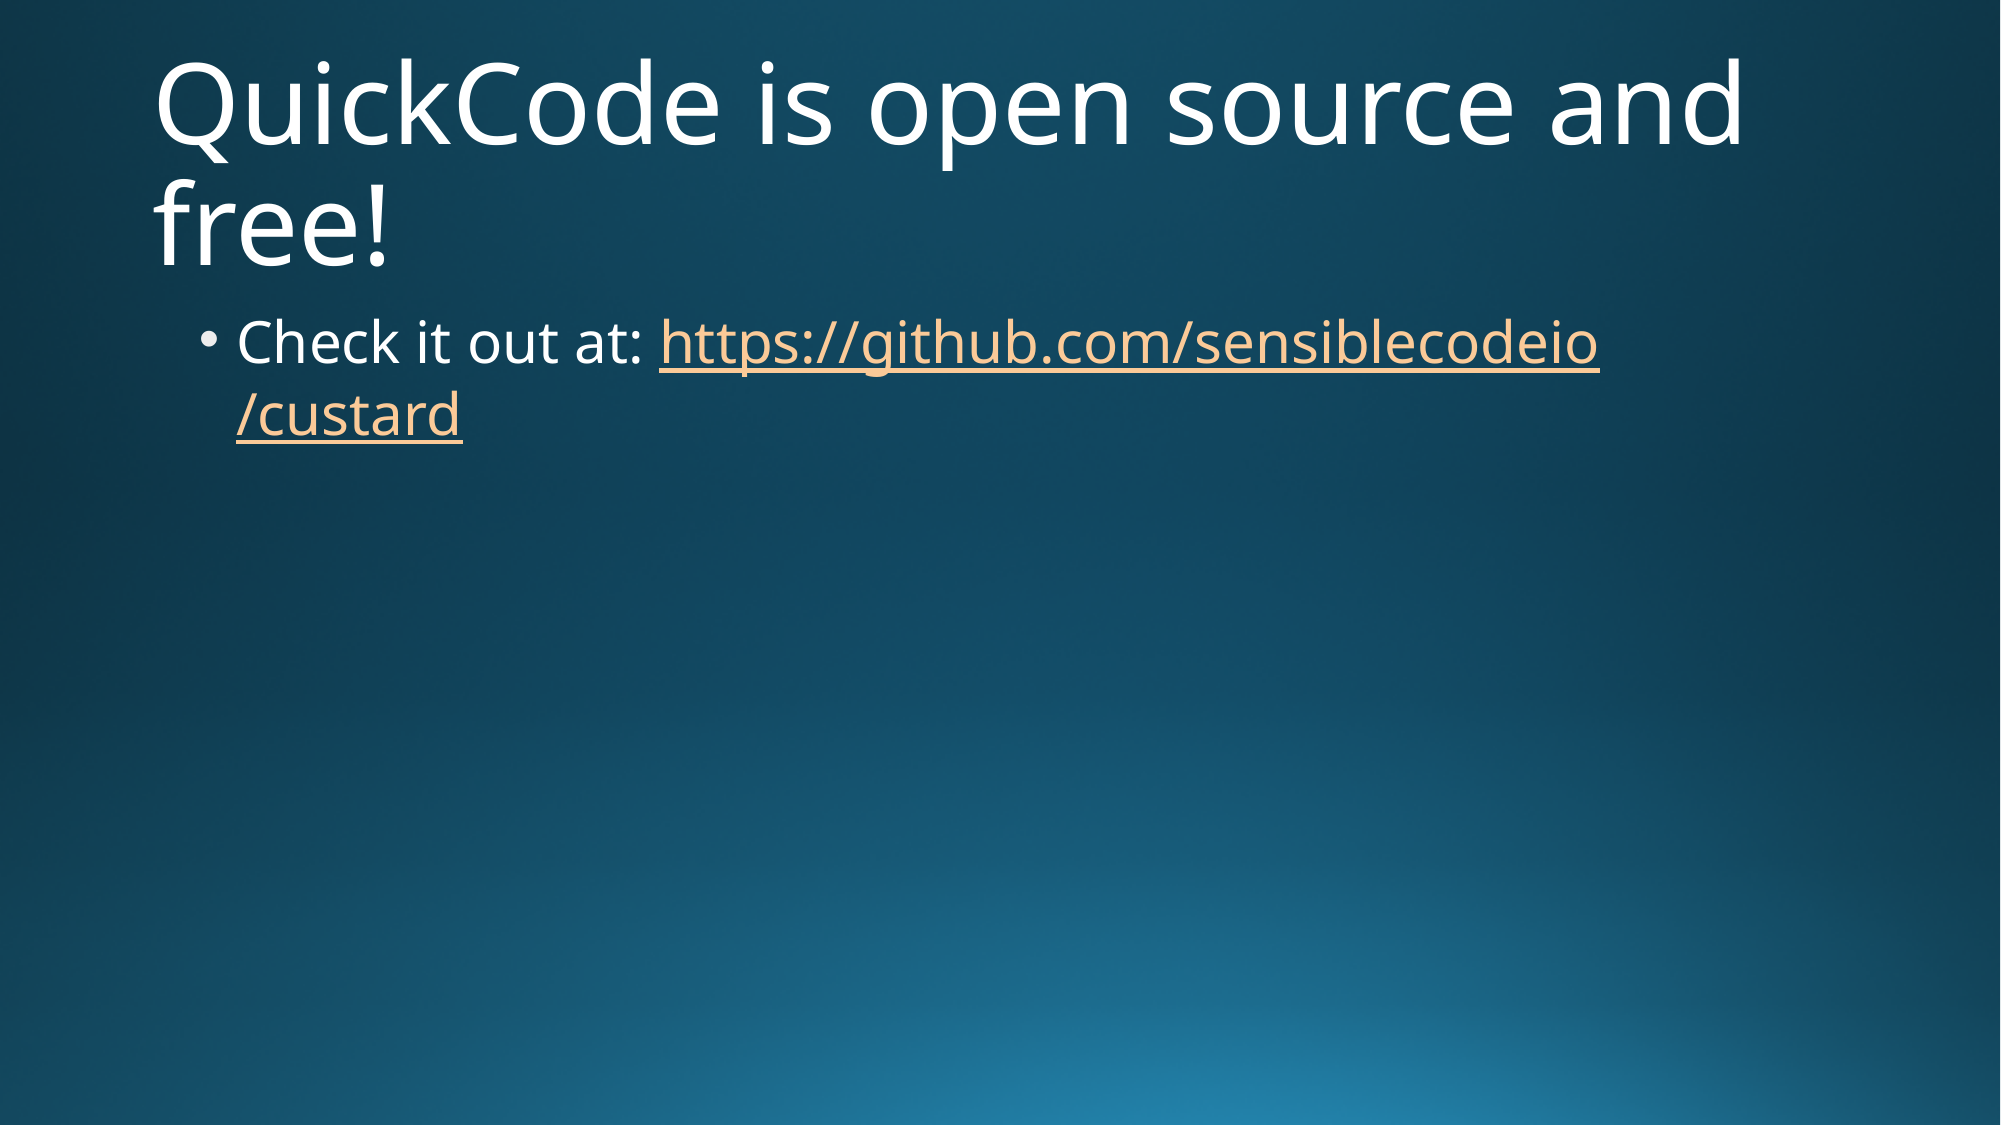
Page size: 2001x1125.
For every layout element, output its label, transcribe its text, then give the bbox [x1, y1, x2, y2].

list Check it out at: https://github.com/sensiblecodeio/custard [183, 299, 1723, 1014]
picture [0, 0, 2001, 1125]
title QuickCode is open source and free! [137, 59, 1863, 278]
